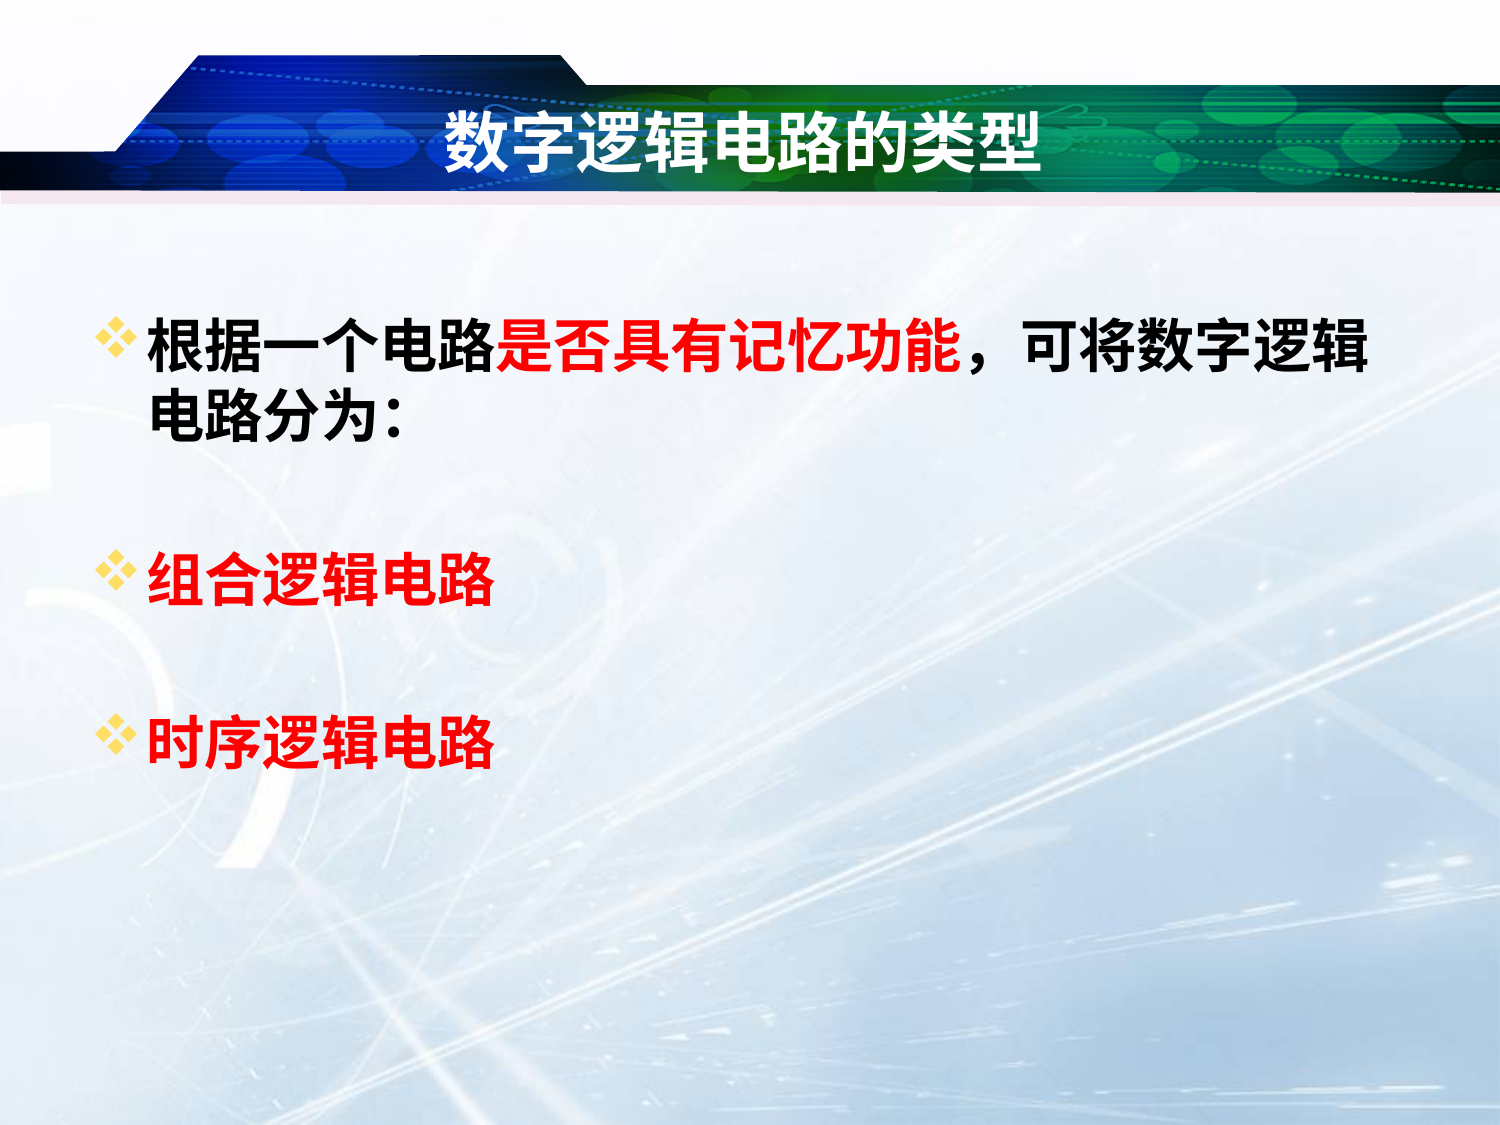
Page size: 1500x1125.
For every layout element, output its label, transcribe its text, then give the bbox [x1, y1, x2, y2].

list 根据一个电路是否具有记忆功能，可将数字逻辑电路分为： 组合逻辑电路 时序逻辑电路 [74, 220, 1426, 1064]
picture [0, 0, 1500, 1125]
title 数字逻辑电路的类型 [99, 94, 1388, 188]
